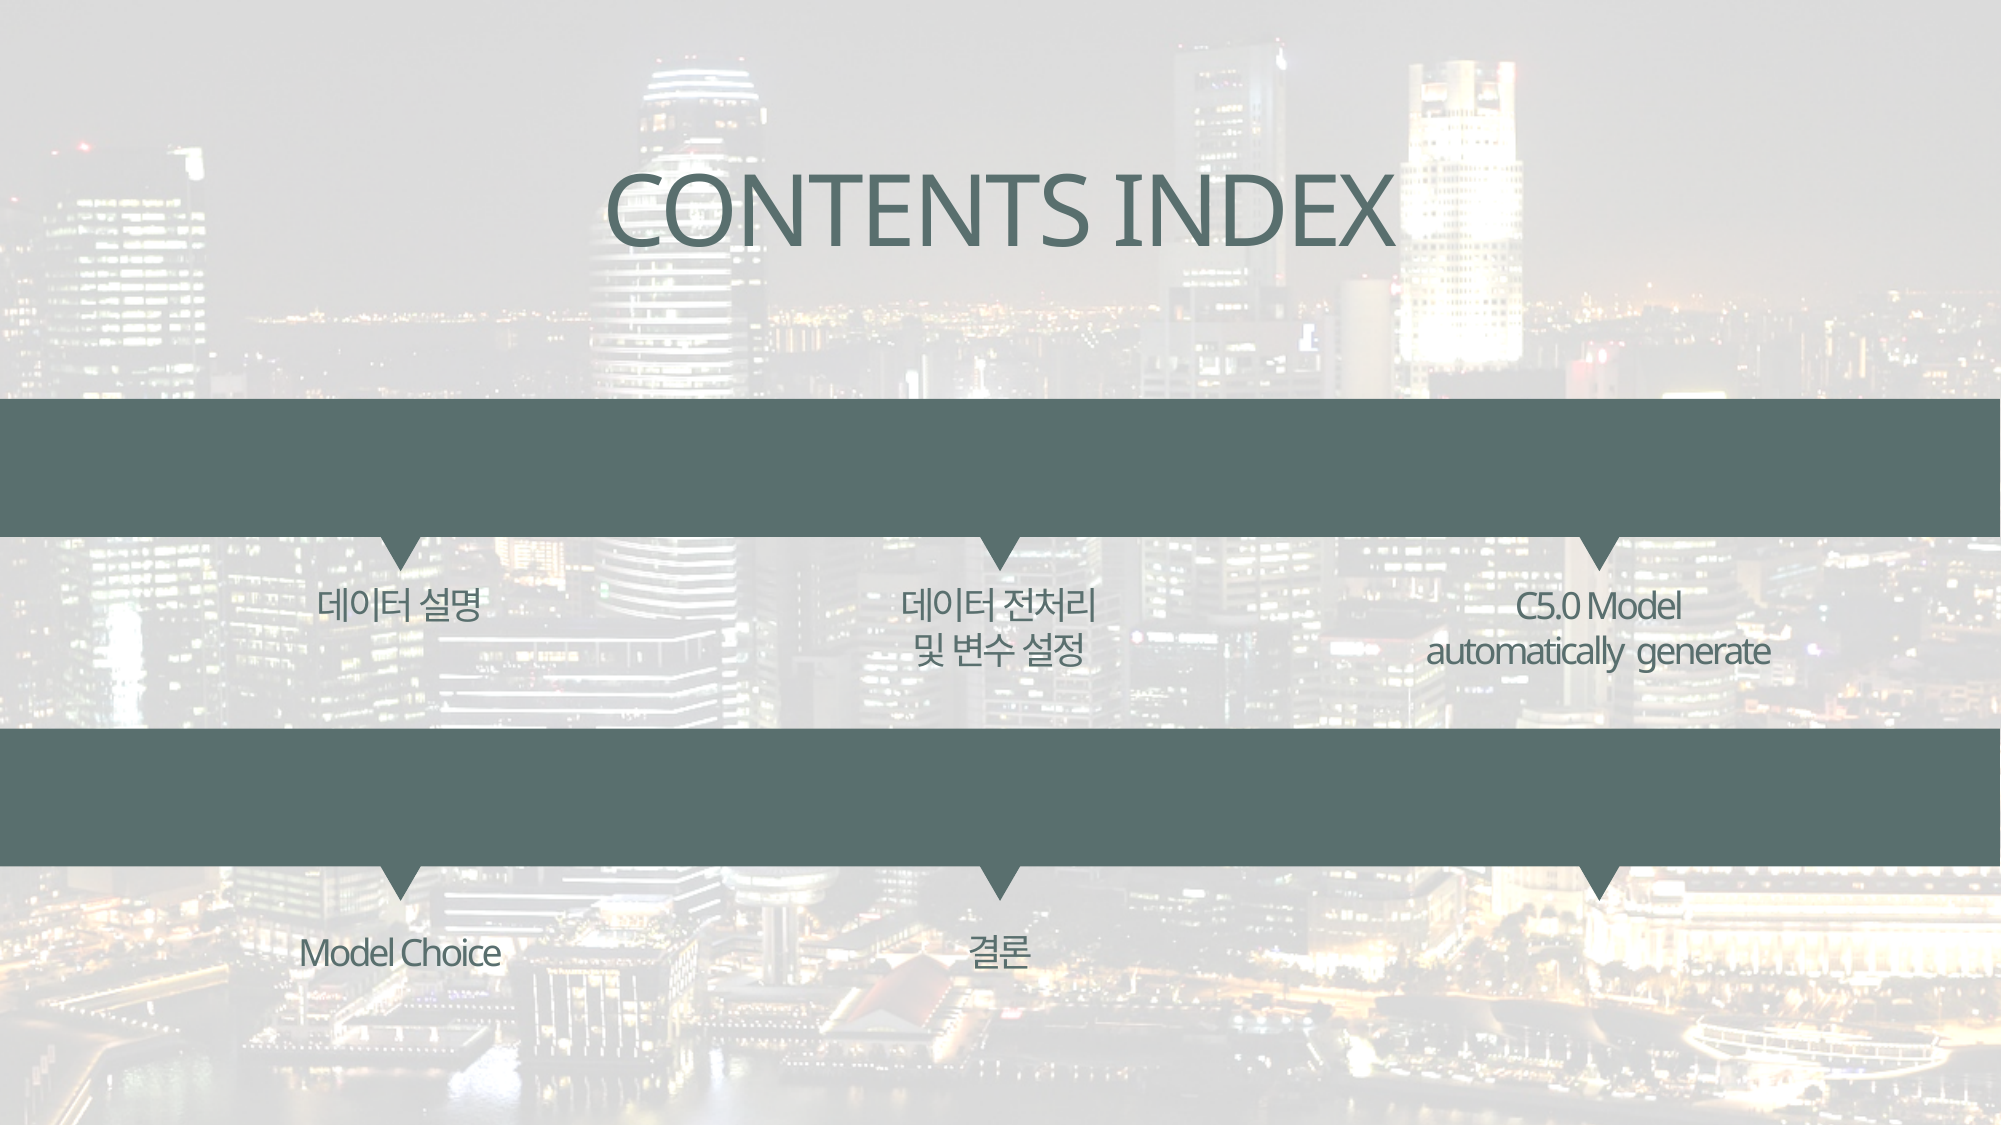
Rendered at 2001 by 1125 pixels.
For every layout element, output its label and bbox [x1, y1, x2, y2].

text_box [759, 420, 1241, 681]
picture [0, 0, 2000, 1125]
text_box [1559, 749, 1640, 983]
text_box [192, 749, 610, 983]
text_box [296, 420, 505, 636]
text_box [1306, 420, 1892, 681]
text_box [818, 749, 1183, 983]
